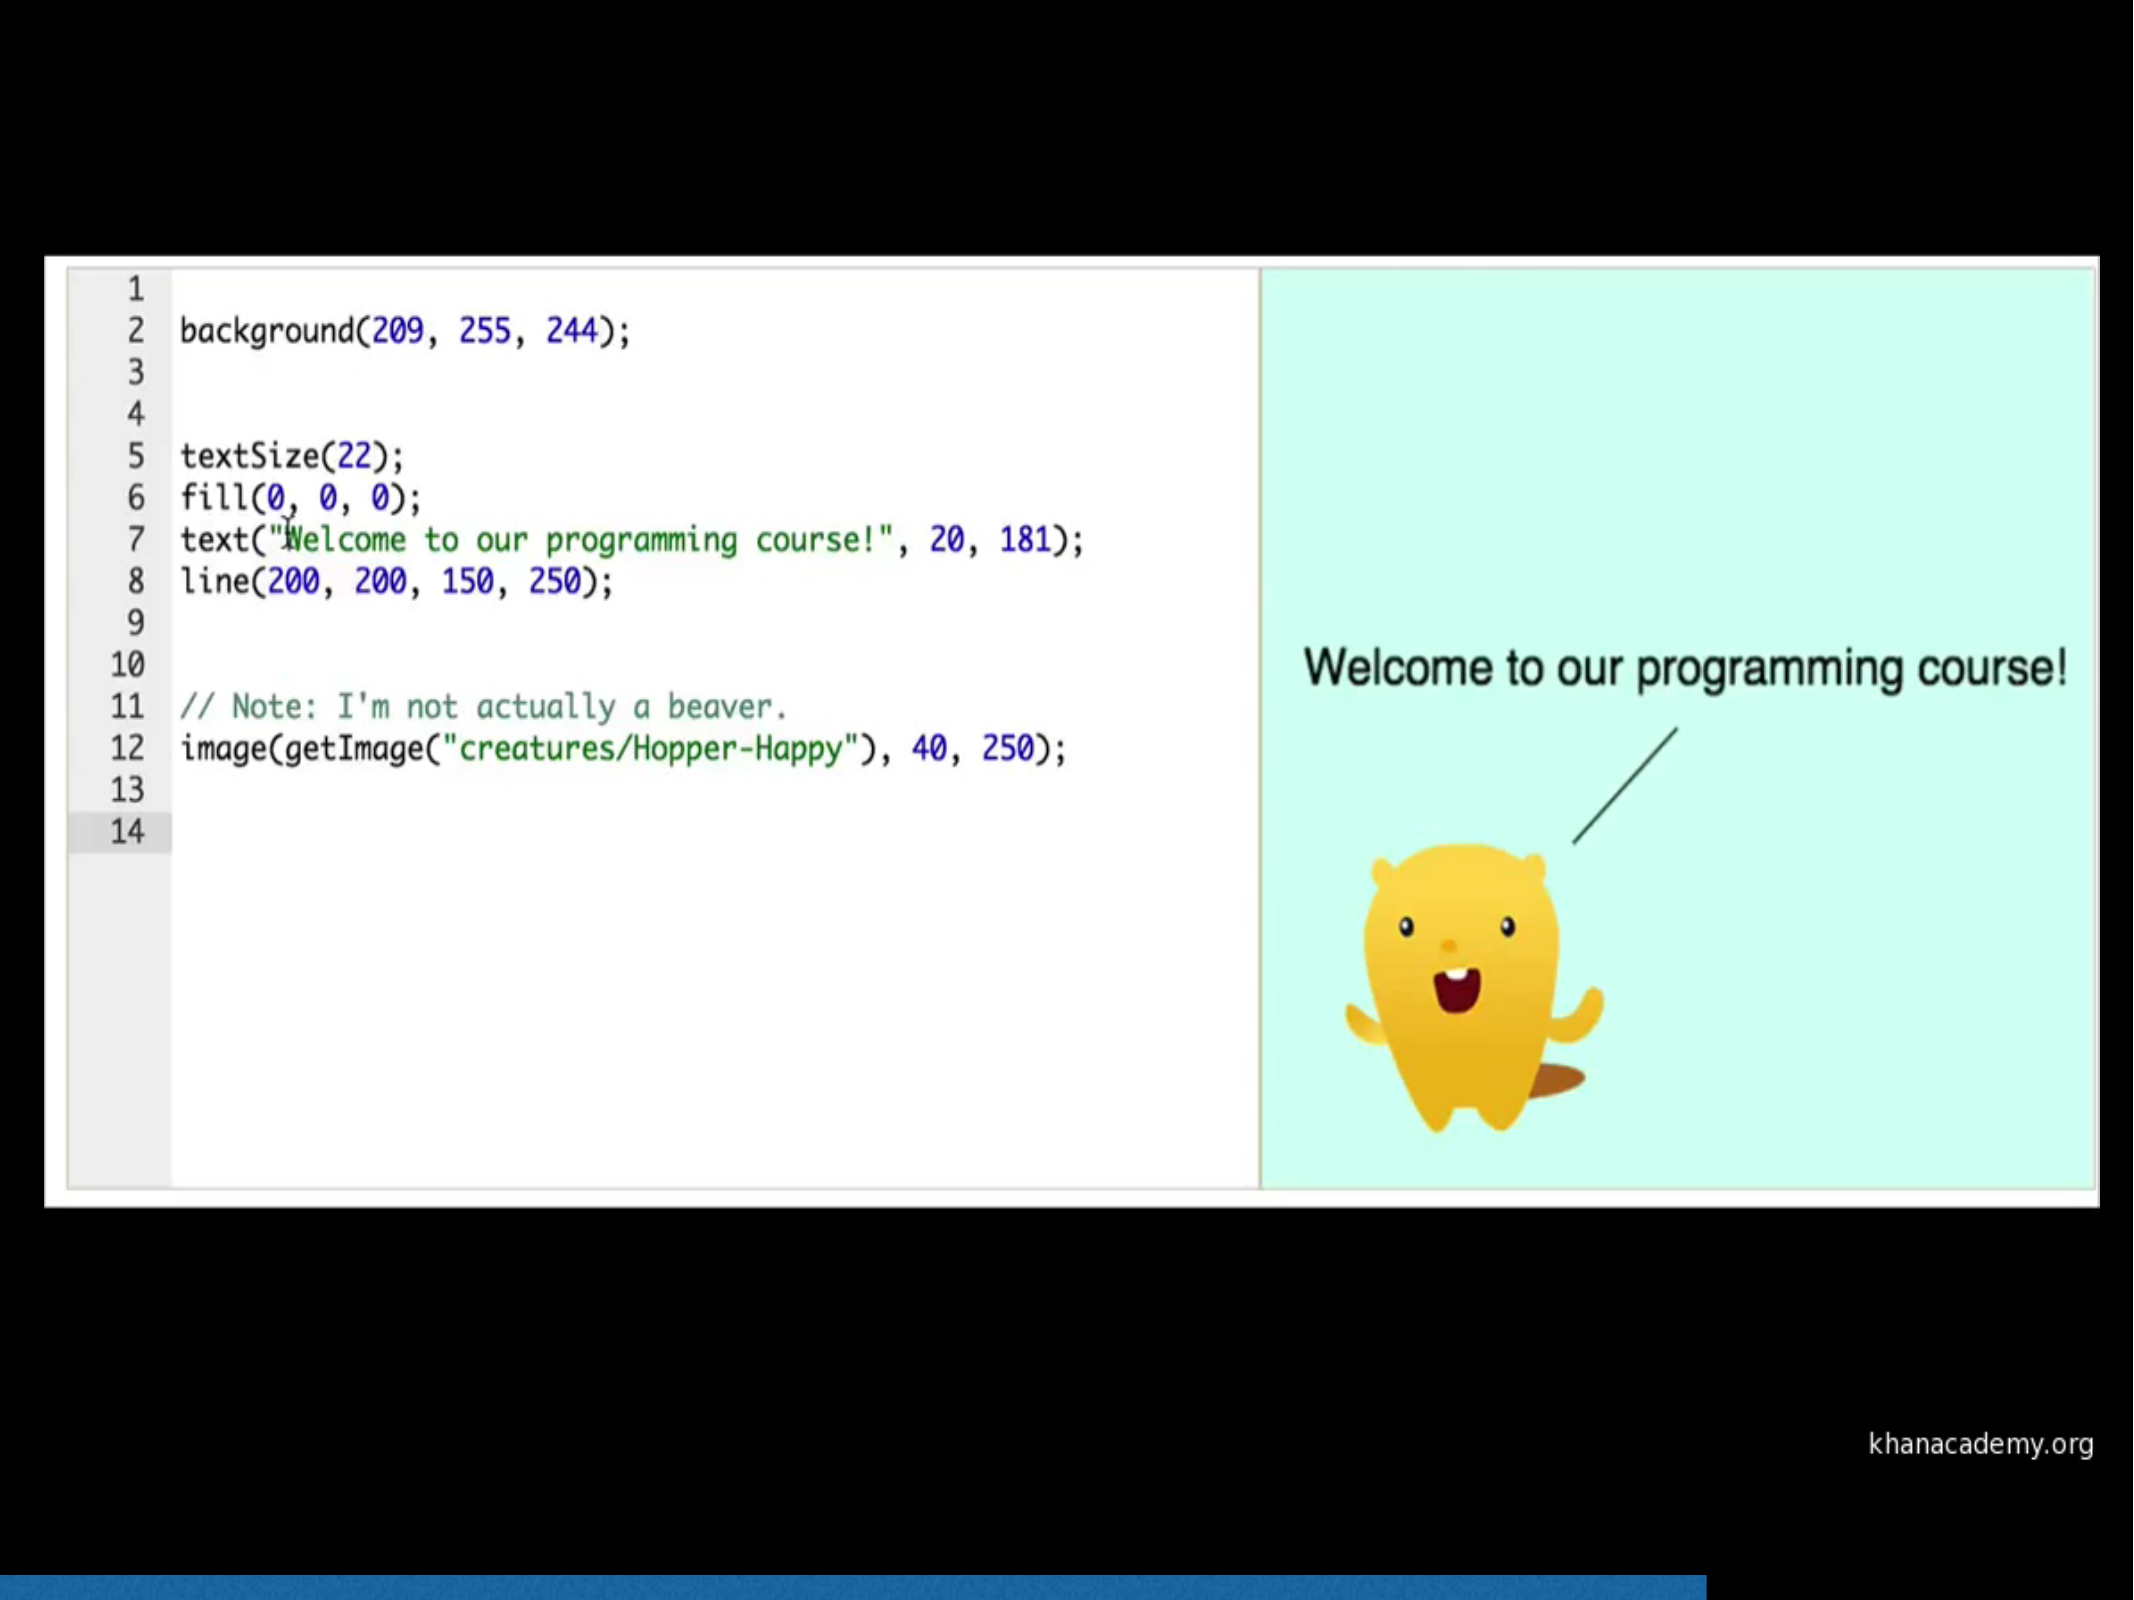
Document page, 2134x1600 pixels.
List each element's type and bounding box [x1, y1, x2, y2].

text_box [0, 1575, 1707, 1600]
text_box [42, 40, 2101, 1467]
